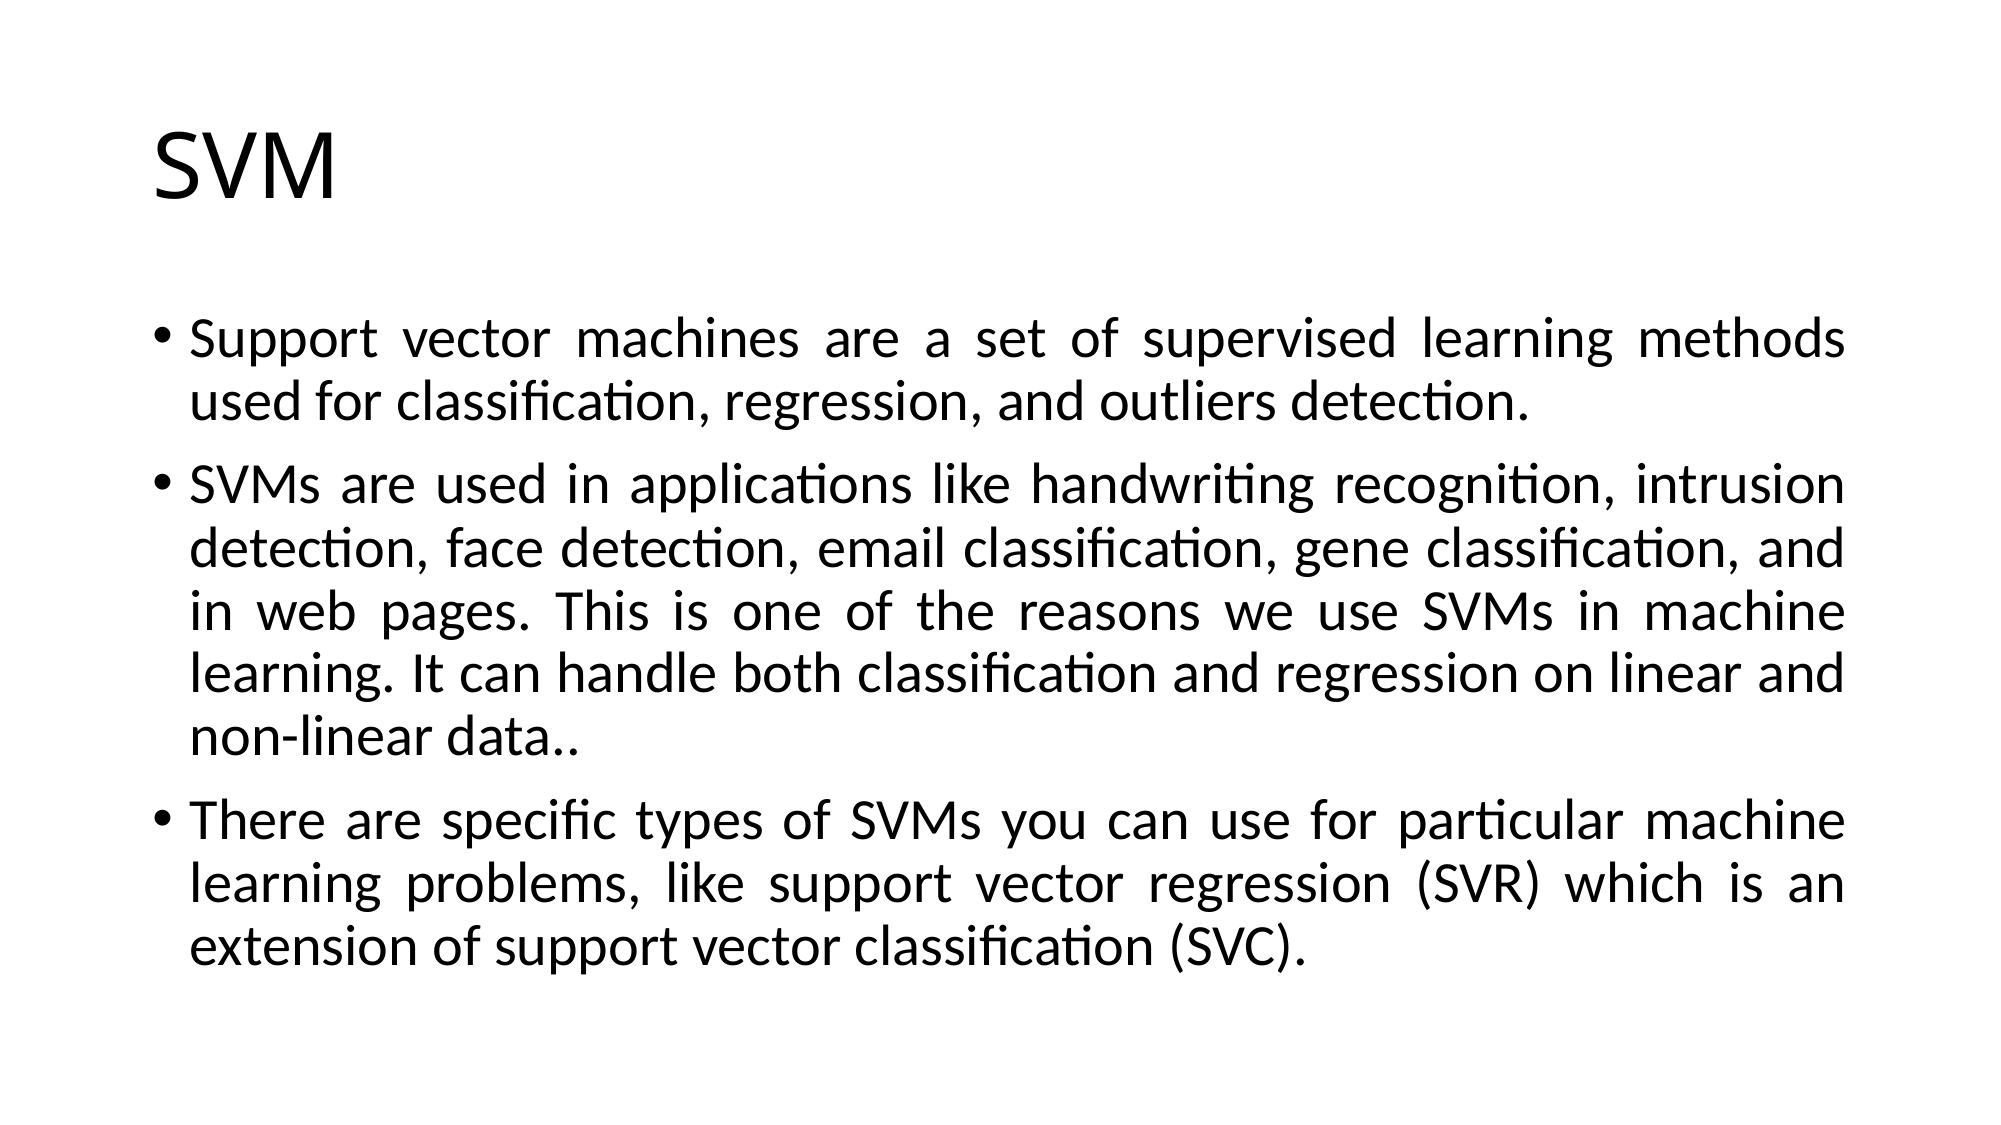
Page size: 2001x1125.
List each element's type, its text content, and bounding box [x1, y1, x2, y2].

list Support vector machines are a set of supervised learning methods used for classification, regression, and outliers detection. SVMs are used in applications like handwriting recognition, intrusion detection, face detection, email classification, gene classification, and in web pages. This is one of the reasons we use SVMs in machine learning. It can handle both classification and regression on linear and non-linear data.. There are specific types of SVMs you can use for particular machine learning problems, like support vector regression (SVR) which is an extension of support vector classification (SVC). [137, 299, 1863, 1014]
title SVM [137, 59, 1863, 278]
